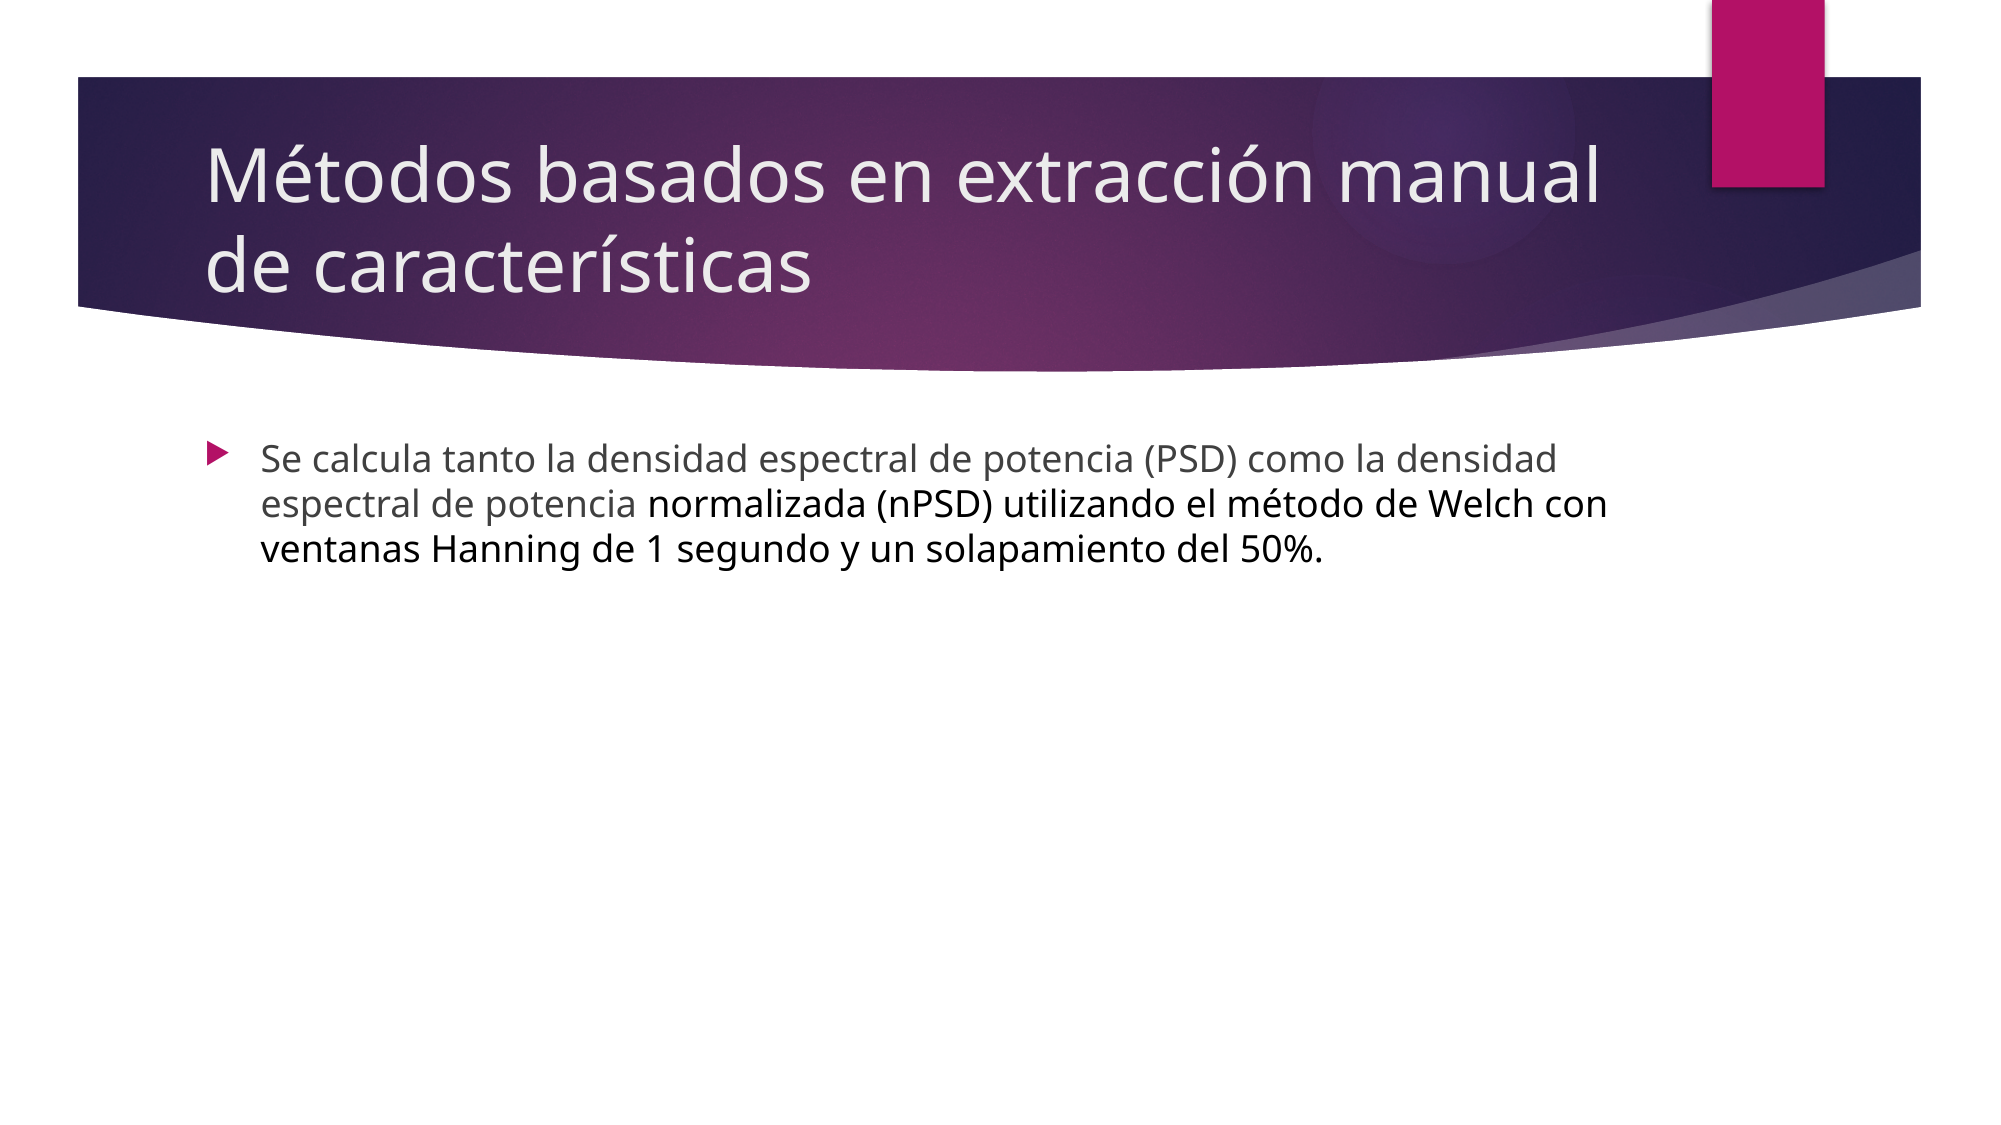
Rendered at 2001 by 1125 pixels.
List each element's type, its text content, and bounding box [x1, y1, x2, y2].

title Métodos basados en extracción manual de características [189, 159, 1627, 276]
list Se calcula tanto la densidad espectral de potencia (PSD) como la densidad espectral de potencia normalizada (nPSD) utilizando el método de Welch con ventanas Hanning de 1 segundo y un solapamiento del 50%. [189, 427, 1638, 988]
